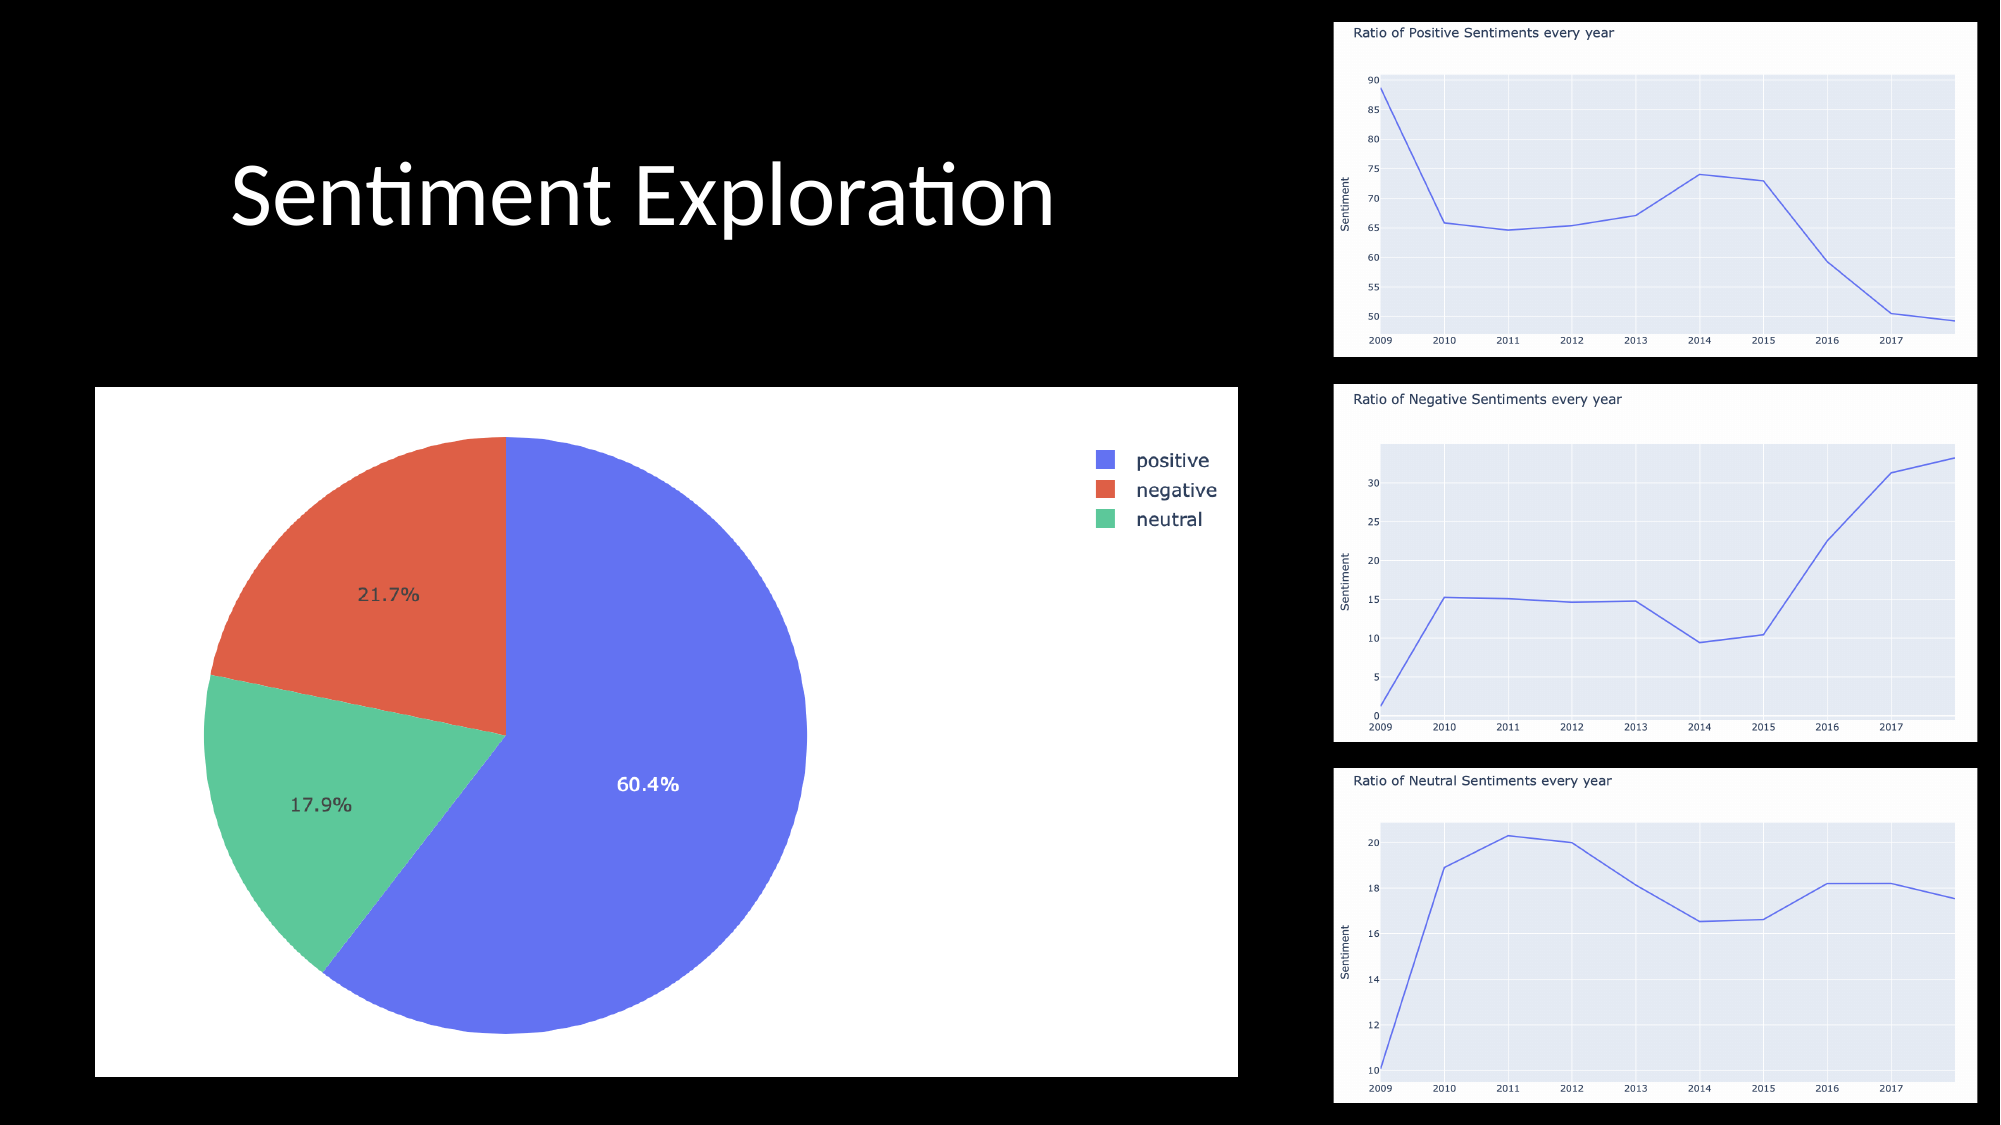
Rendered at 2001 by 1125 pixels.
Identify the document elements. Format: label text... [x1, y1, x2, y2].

picture [1333, 767, 1978, 1103]
picture [1333, 384, 1978, 742]
picture [1333, 22, 1978, 357]
text_box Sentiment Exploration [215, 126, 1118, 252]
picture [95, 387, 1238, 1078]
